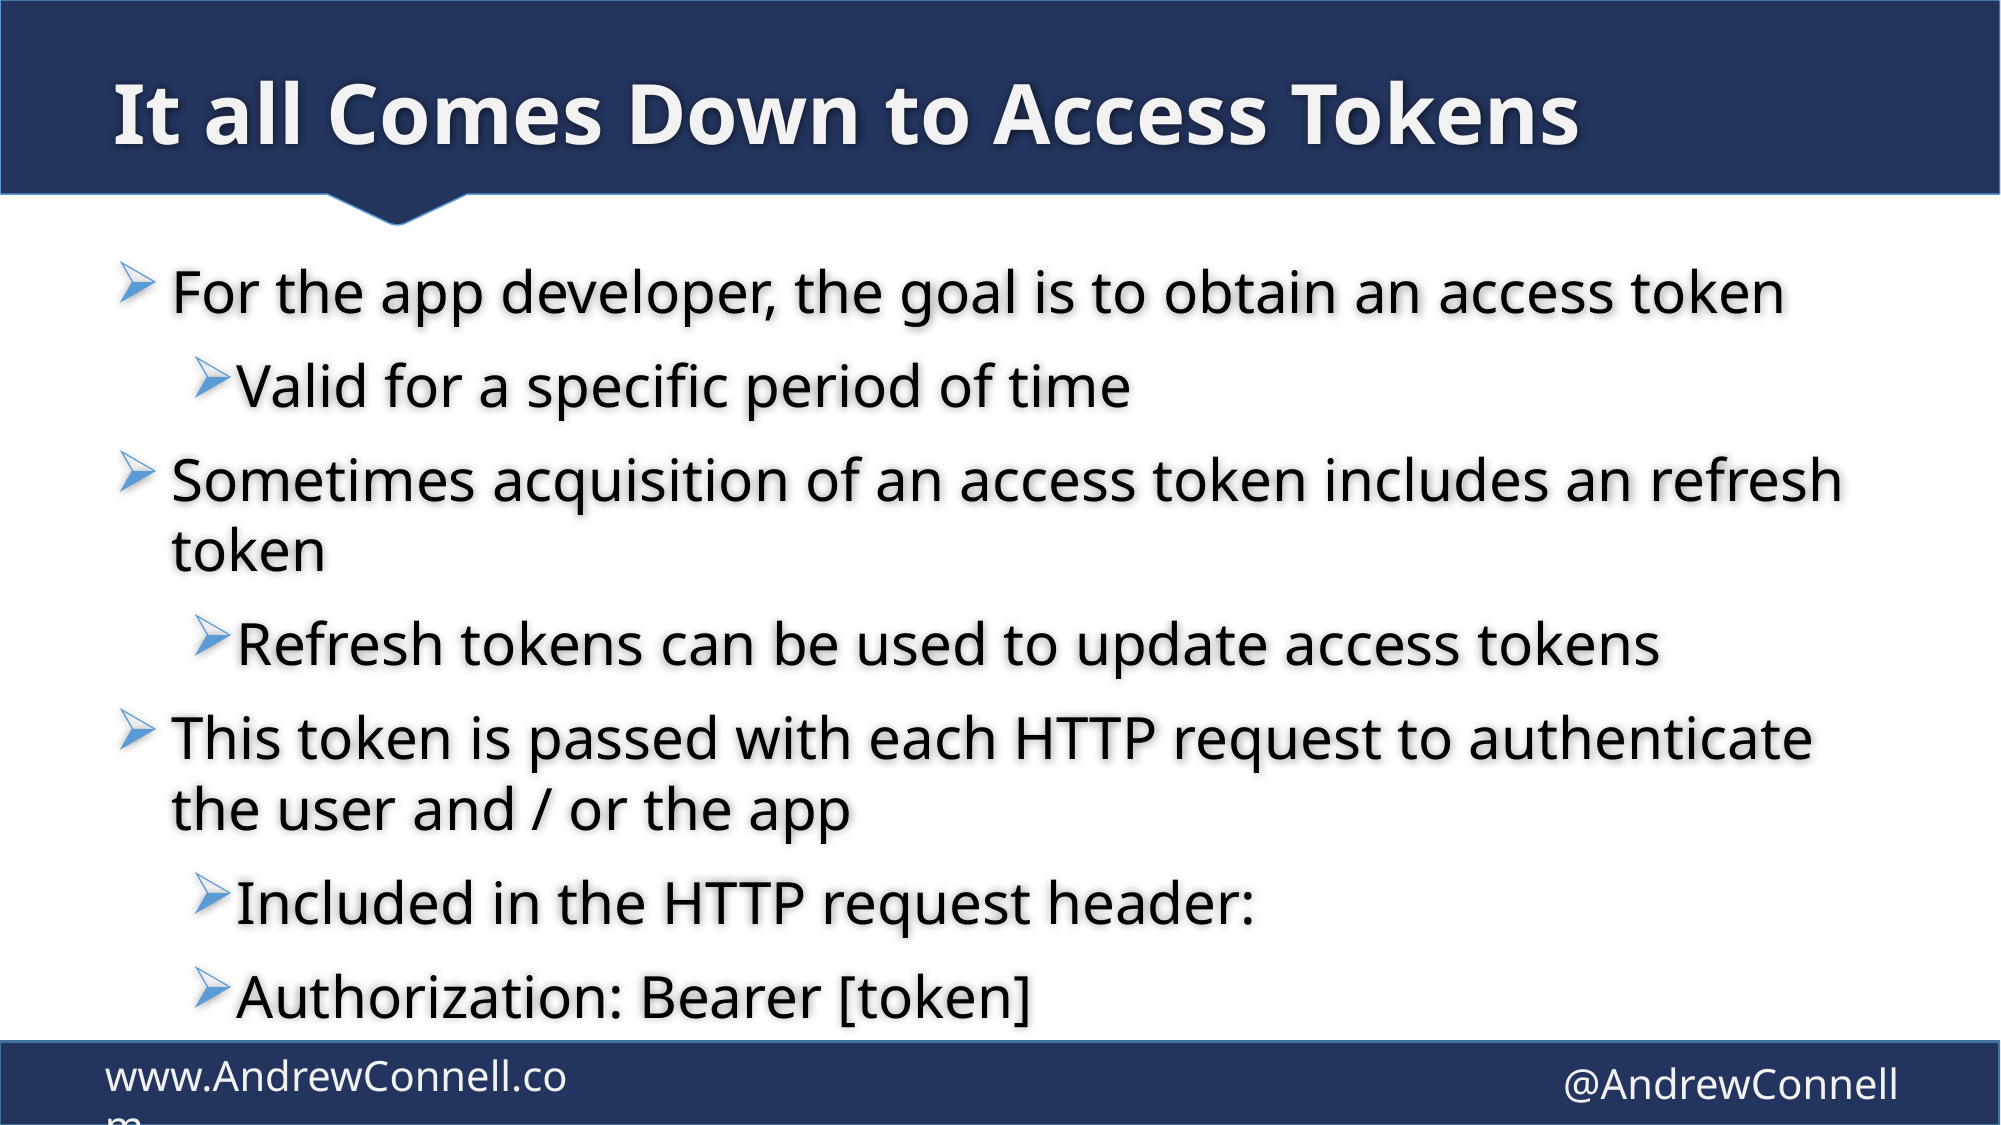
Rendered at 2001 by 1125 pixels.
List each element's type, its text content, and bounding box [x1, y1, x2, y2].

list For the app developer, the goal is to obtain an access token Valid for a specific period of time Sometimes acquisition of an access token includes an refresh token Refresh tokens can be used to update access tokens This token is passed with each HTTP request to authenticate the user and / or the app Included in the HTTP request header: Authorization: Bearer [token] [99, 247, 1900, 1027]
title It all Comes Down to Access Tokens [98, 9, 1902, 169]
